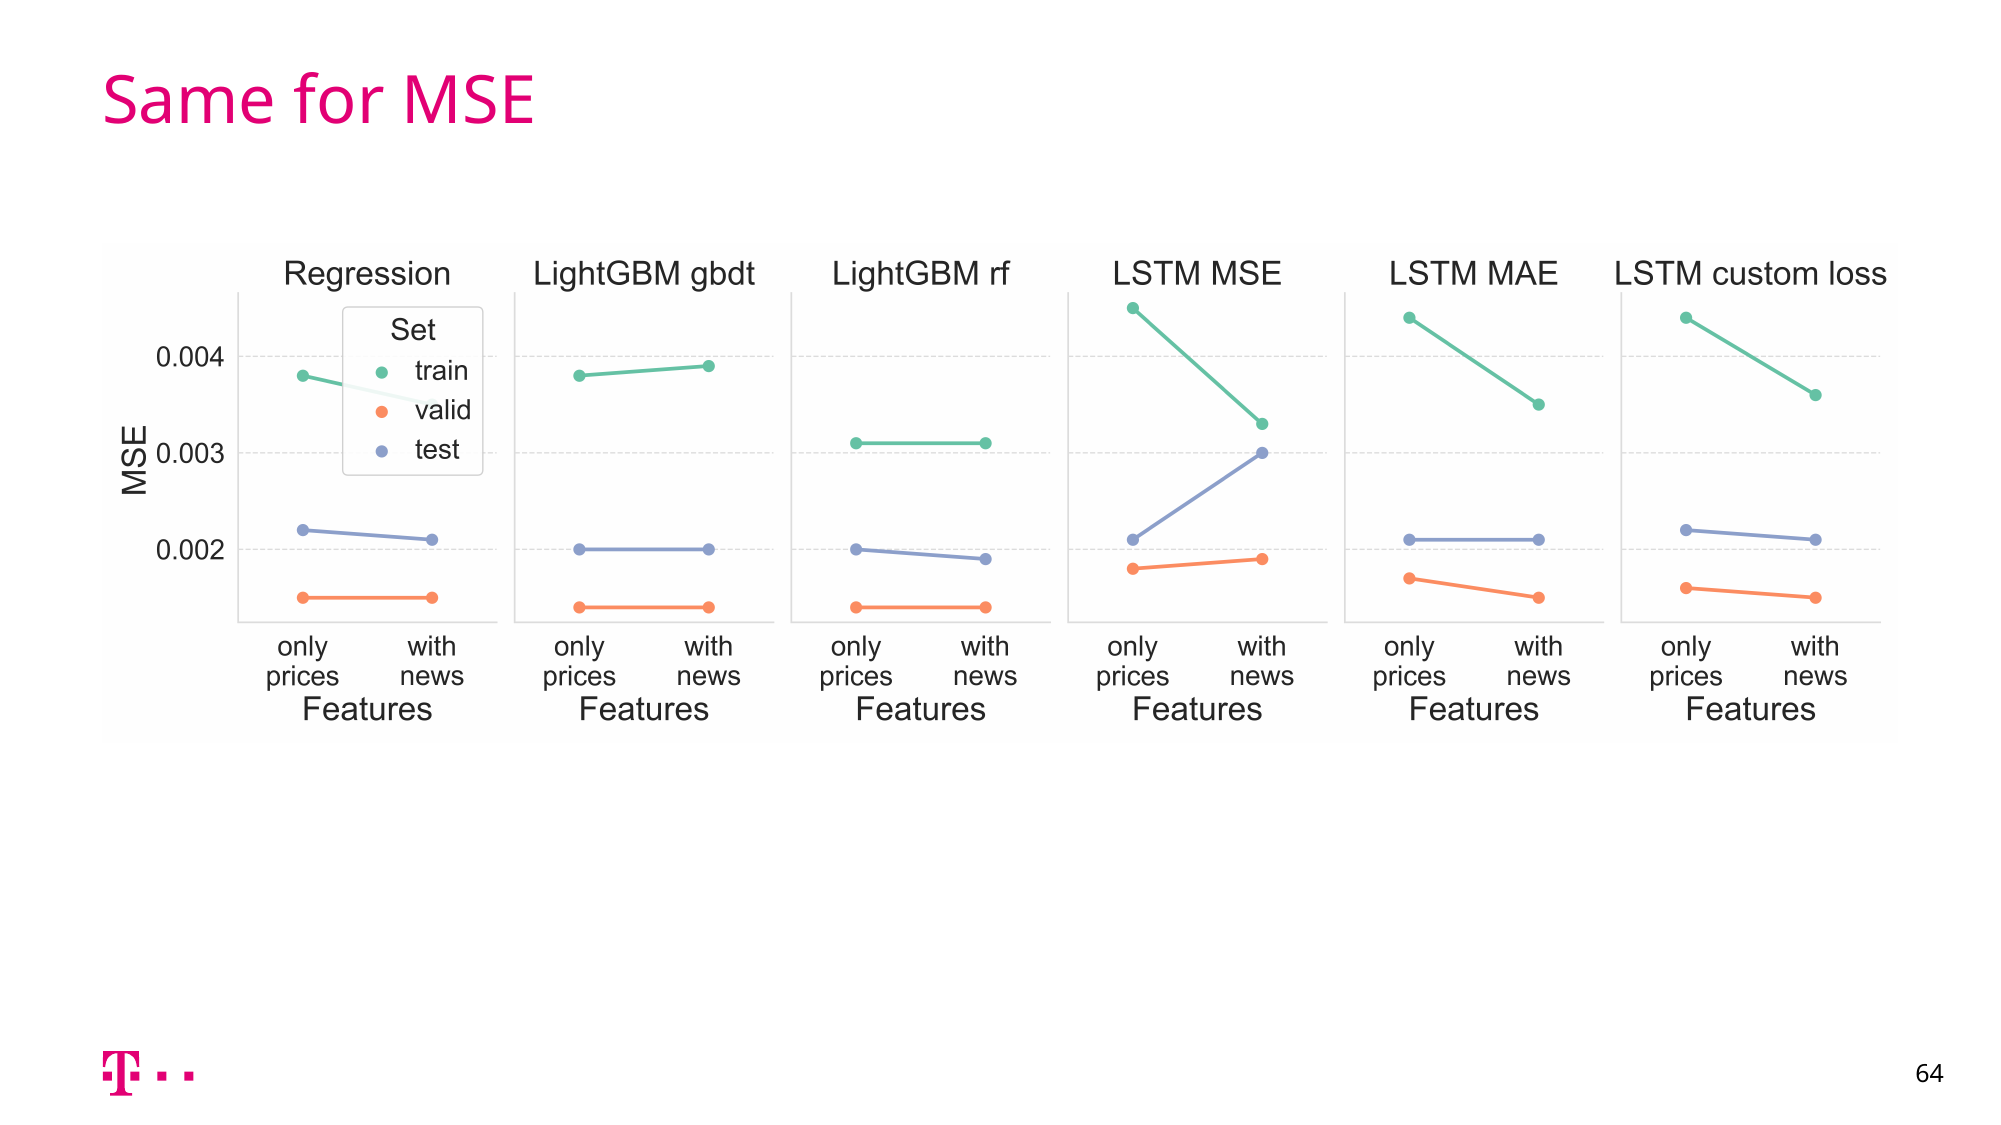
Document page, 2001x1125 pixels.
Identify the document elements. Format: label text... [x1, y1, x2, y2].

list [102, 243, 1898, 743]
title Same for MSE [102, 66, 1898, 185]
slide_number 64 [1915, 1047, 1957, 1101]
